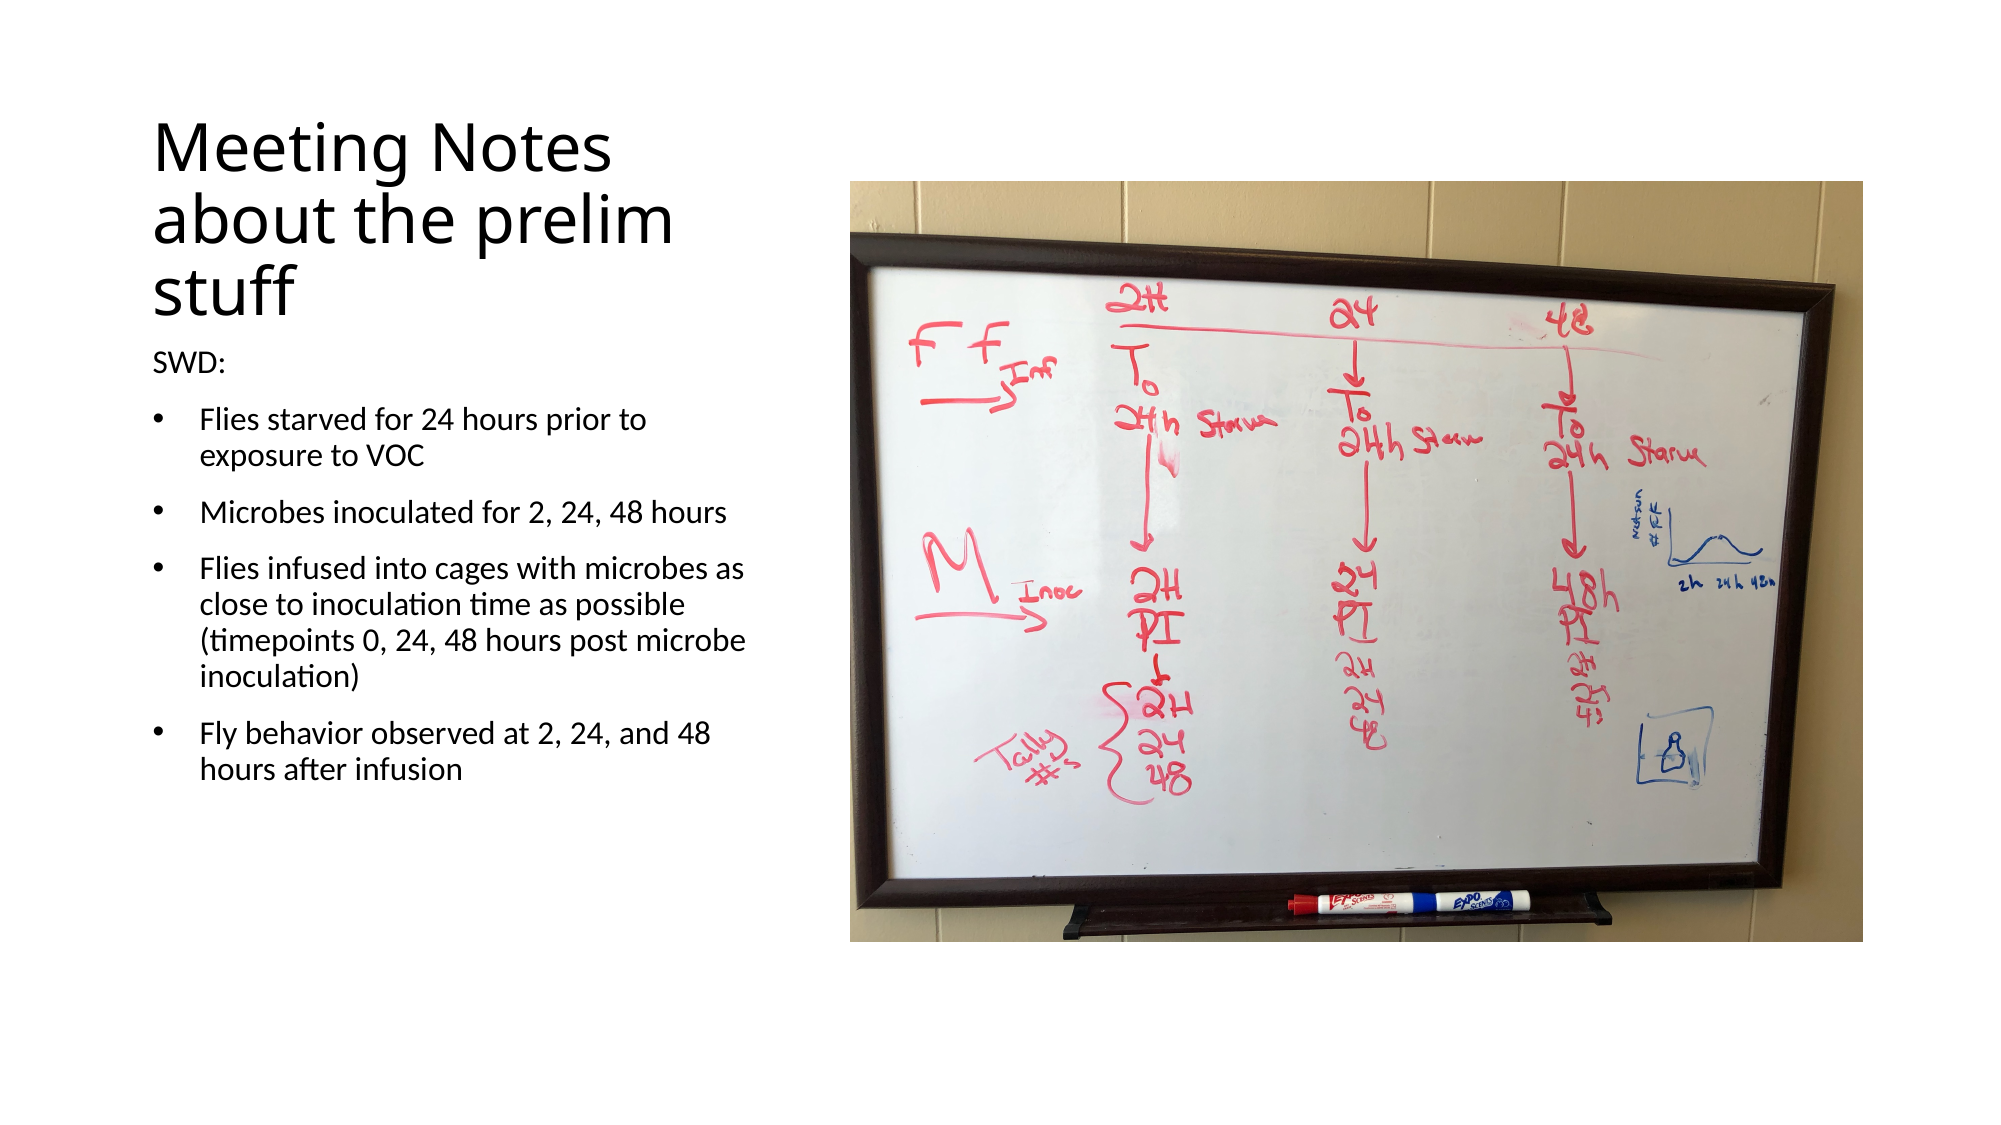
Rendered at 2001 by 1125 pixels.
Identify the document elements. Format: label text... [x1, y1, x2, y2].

title Meeting Notes about the prelim stuff [137, 75, 783, 337]
list SWD: Flies starved for 24 hours prior to exposure to VOC Microbes inoculated for 2, 24, 48 hours Flies infused into cages with microbes as close to inoculation time as possible (timepoints 0, 24, 48 hours post microbe inoculation) Fly behavior observed at 2, 24, and 48 hours after infusion [137, 337, 783, 963]
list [850, 181, 1863, 942]
